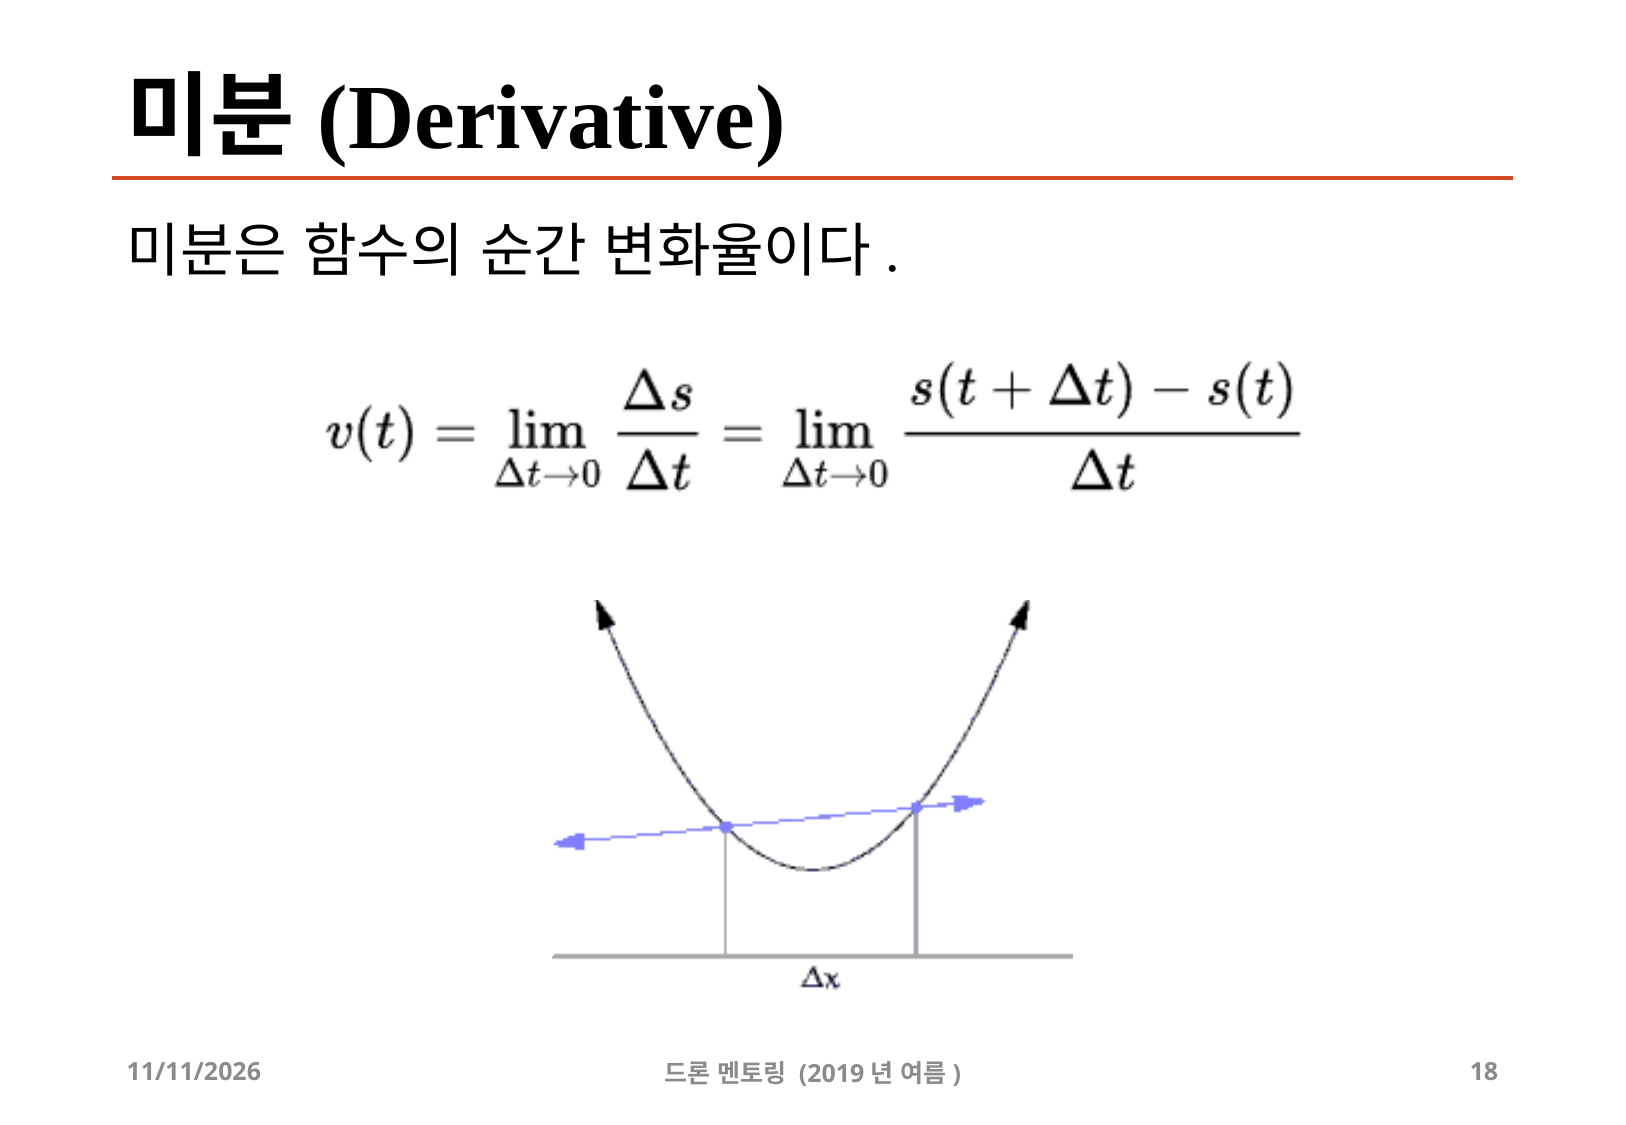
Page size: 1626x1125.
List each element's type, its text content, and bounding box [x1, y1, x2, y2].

title 미분(Derivative) [111, 59, 1514, 179]
picture [304, 330, 1321, 522]
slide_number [111, 1042, 303, 1103]
list 미분은 함수의 순간 변화율이다. [111, 205, 1514, 351]
picture [552, 600, 1073, 1010]
footer 드론 멘토링 (2019년 여름) [538, 1042, 1087, 1103]
slide_number 18 [1433, 1042, 1514, 1103]
